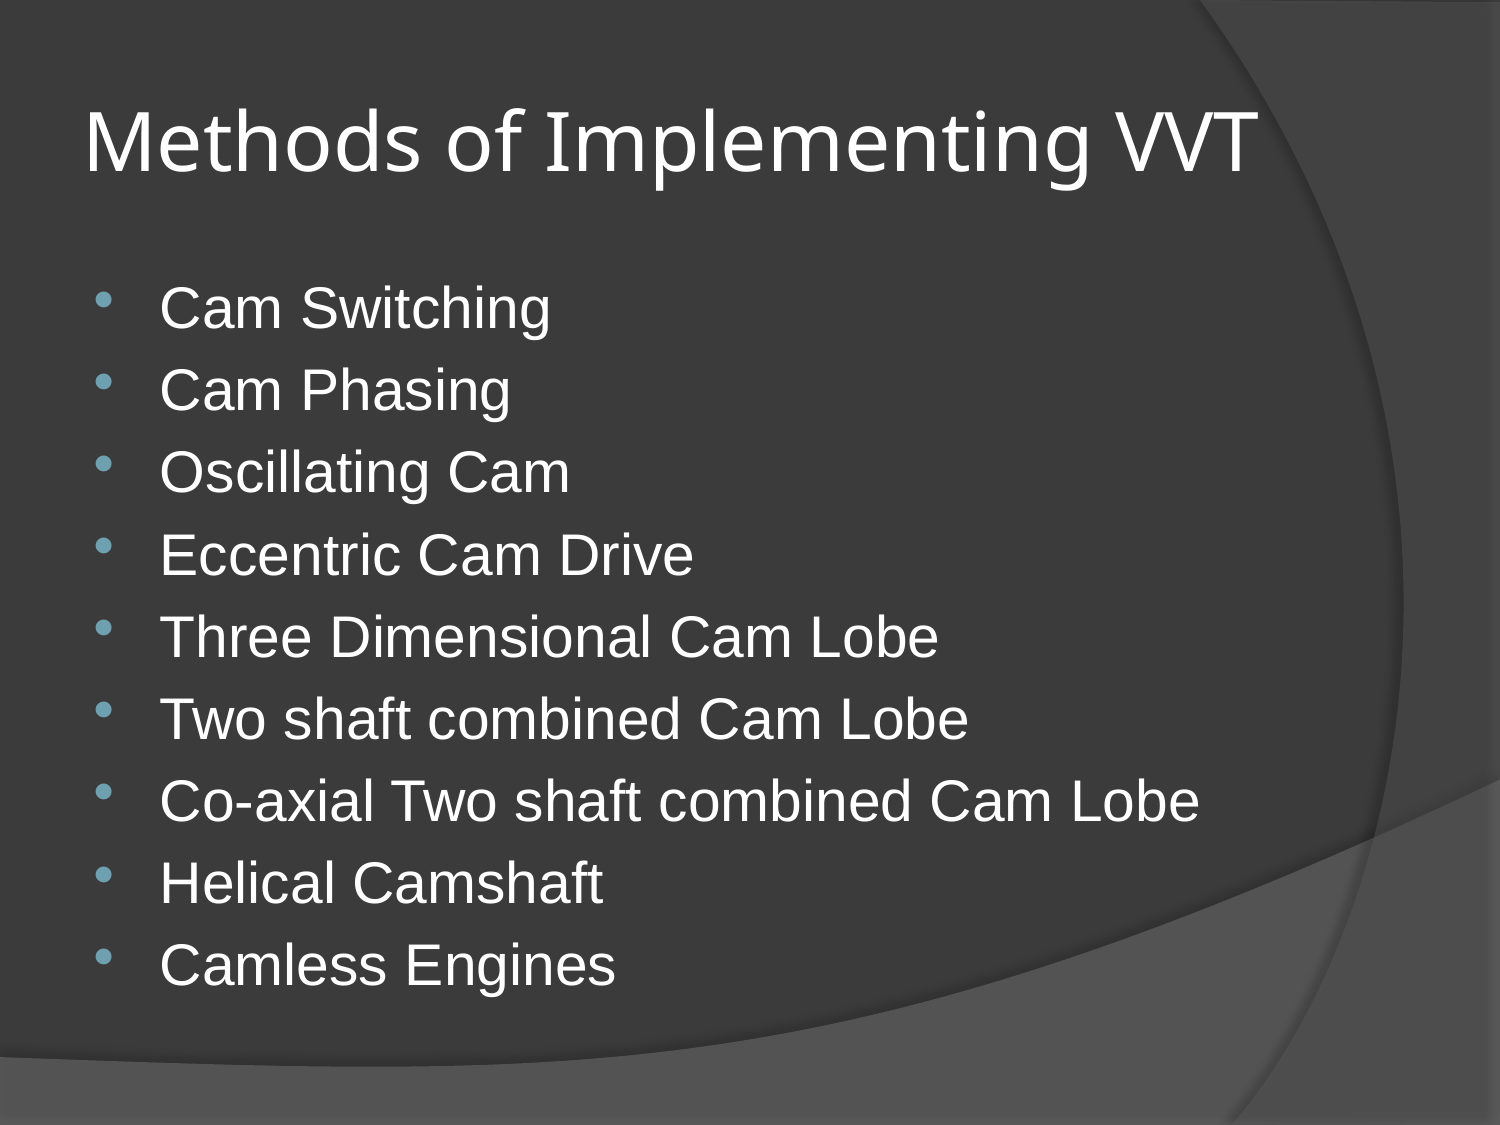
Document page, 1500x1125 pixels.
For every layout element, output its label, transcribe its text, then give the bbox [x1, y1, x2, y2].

title Methods of Implementing VVT [75, 45, 1300, 233]
list Cam Switching Cam Phasing Oscillating Cam Eccentric Cam Drive Three Dimensional Cam Lobe Two shaft combined Cam Lobe Co-axial Two shaft combined Cam Lobe Helical Camshaft Camless Engines [75, 262, 1300, 1005]
